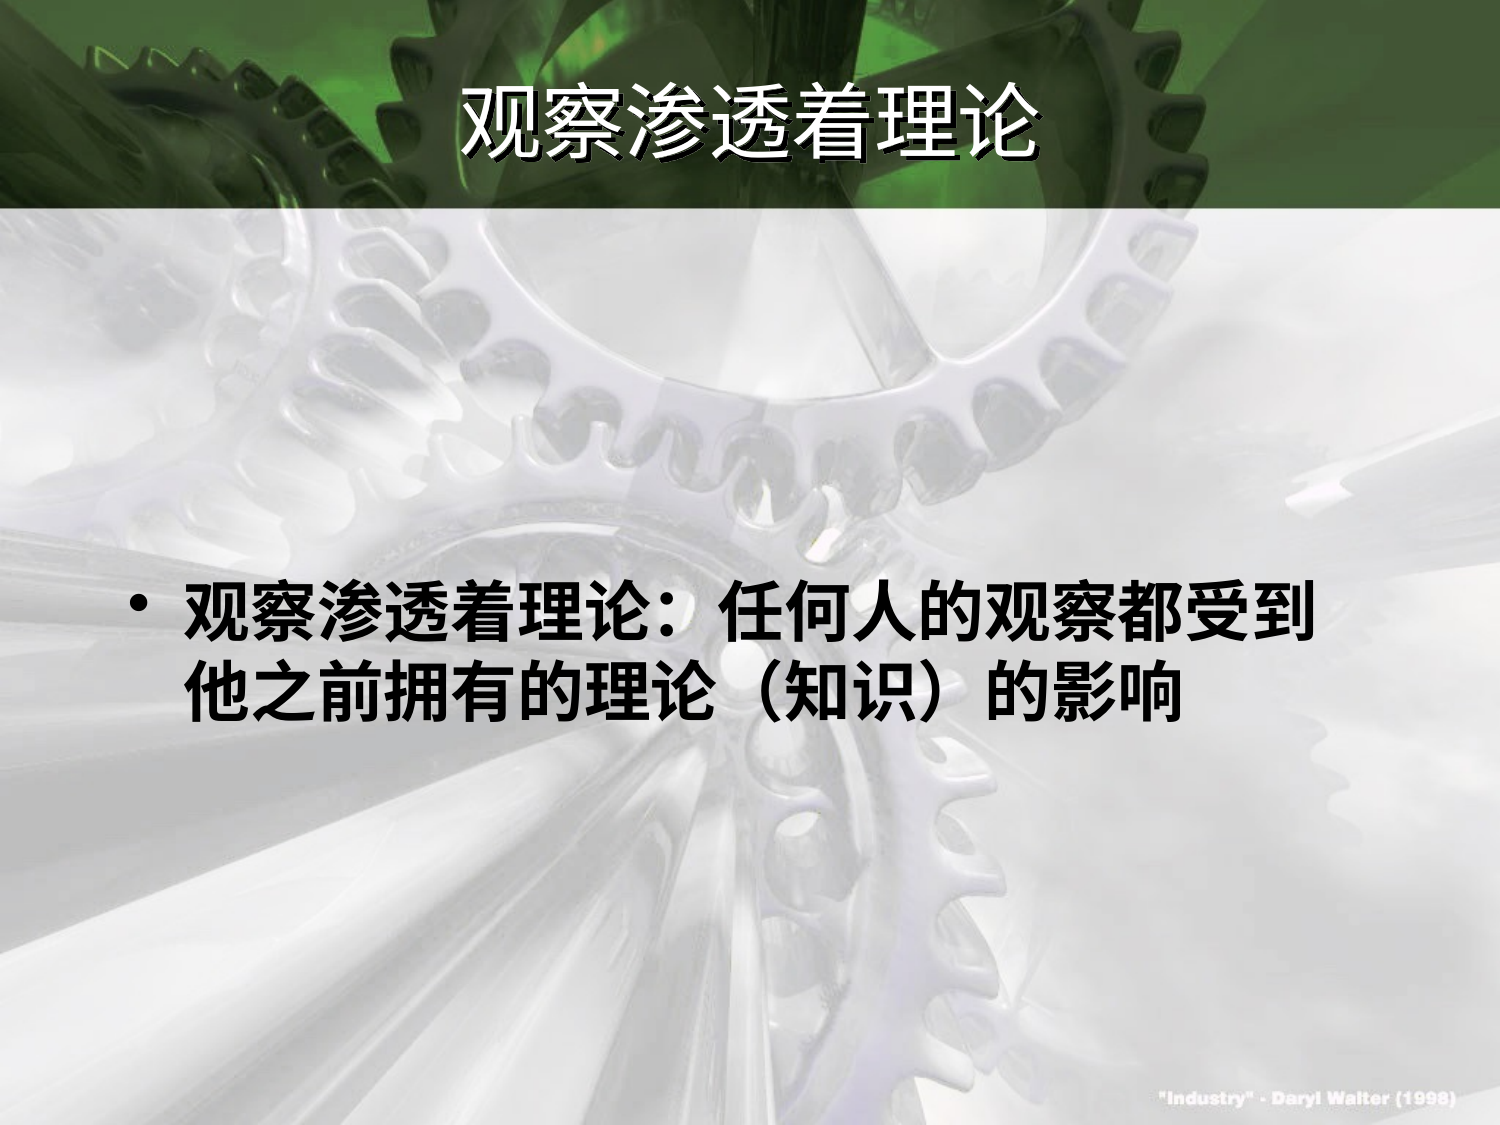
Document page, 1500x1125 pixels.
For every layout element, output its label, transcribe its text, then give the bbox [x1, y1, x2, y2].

list 观察渗透着理论：任何人的观察都受到他之前拥有的理论（知识）的影响 [112, 562, 1388, 1125]
picture [0, 0, 1500, 1125]
title 观察渗透着理论 [112, 24, 1388, 213]
